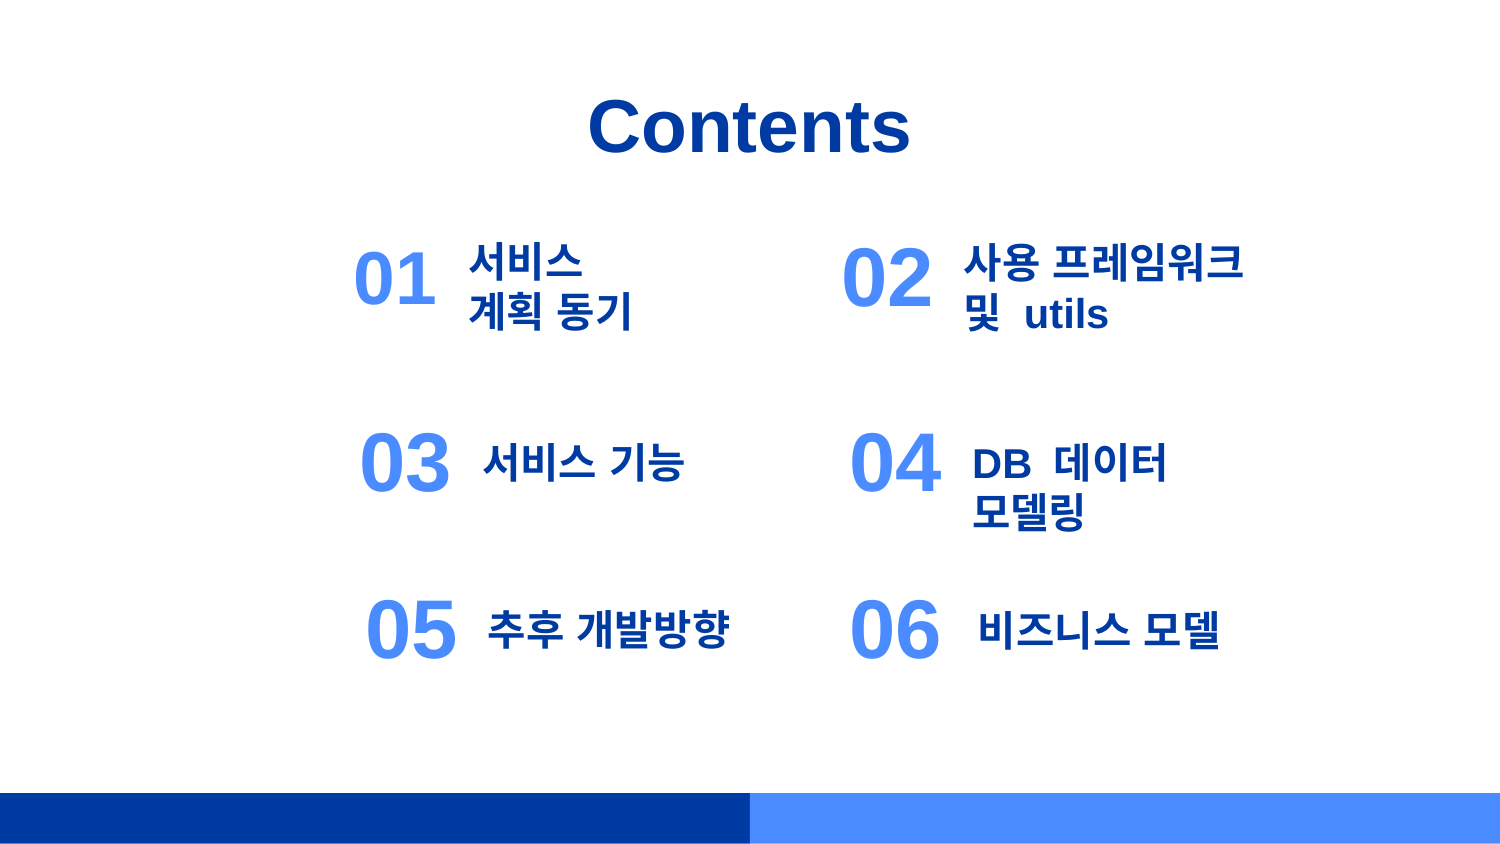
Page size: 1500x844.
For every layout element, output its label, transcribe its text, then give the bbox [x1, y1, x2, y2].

text_box 추후 개발방향 [472, 588, 712, 652]
title 01 [206, 197, 452, 352]
text_box 서비스 기능 [467, 421, 712, 485]
text_box DB 데이터 모델링 [957, 421, 1289, 485]
text_box 05 [228, 547, 473, 703]
text_box 04 [712, 380, 957, 536]
title 03 [222, 380, 468, 536]
text_box 06 [712, 547, 957, 703]
title Contents [117, 62, 1383, 157]
title 02 [703, 195, 949, 351]
text_box 비즈니스 모델 [962, 590, 1295, 654]
title 서비스 계획 동기 [453, 220, 703, 349]
text_box 사용 프레임워크 및 utils [948, 221, 1295, 285]
